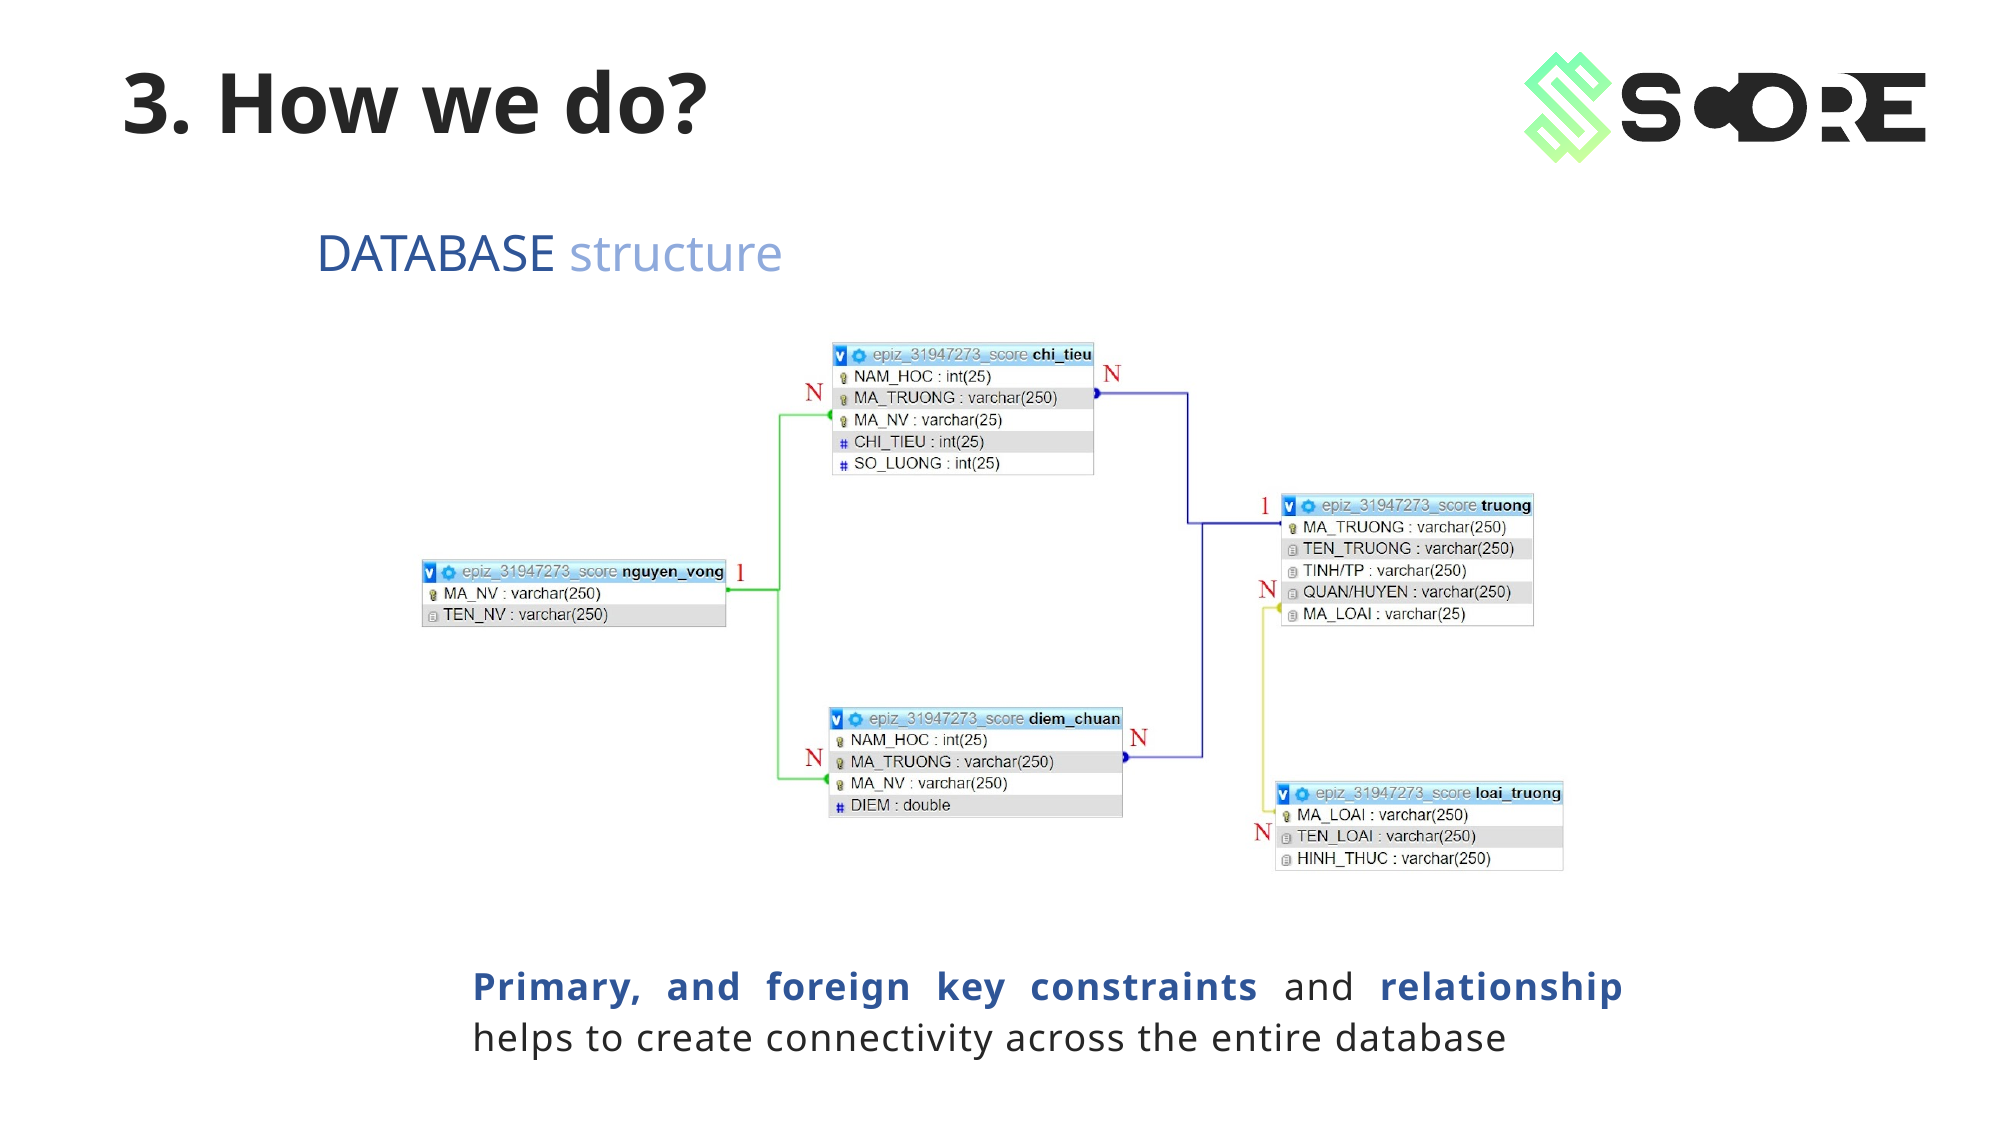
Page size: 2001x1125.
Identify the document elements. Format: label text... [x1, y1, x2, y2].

text_box [1693, 85, 1737, 130]
text_box DATABASE structure [301, 213, 969, 289]
text_box [1523, 50, 1613, 139]
text_box [1522, 76, 1613, 165]
text_box [1837, 72, 1927, 143]
text_box 3. How we do? [107, 43, 723, 158]
text_box [1620, 71, 1682, 143]
text_box [1729, 71, 1806, 143]
text_box [1806, 71, 1865, 143]
text_box [1751, 85, 1795, 130]
picture [387, 332, 1613, 884]
text_box [1823, 88, 1851, 111]
text_box Primary, and foreign key constraints and relationship helps to create connectivity across the entire database [457, 949, 1640, 1067]
text_box [1823, 128, 1849, 143]
